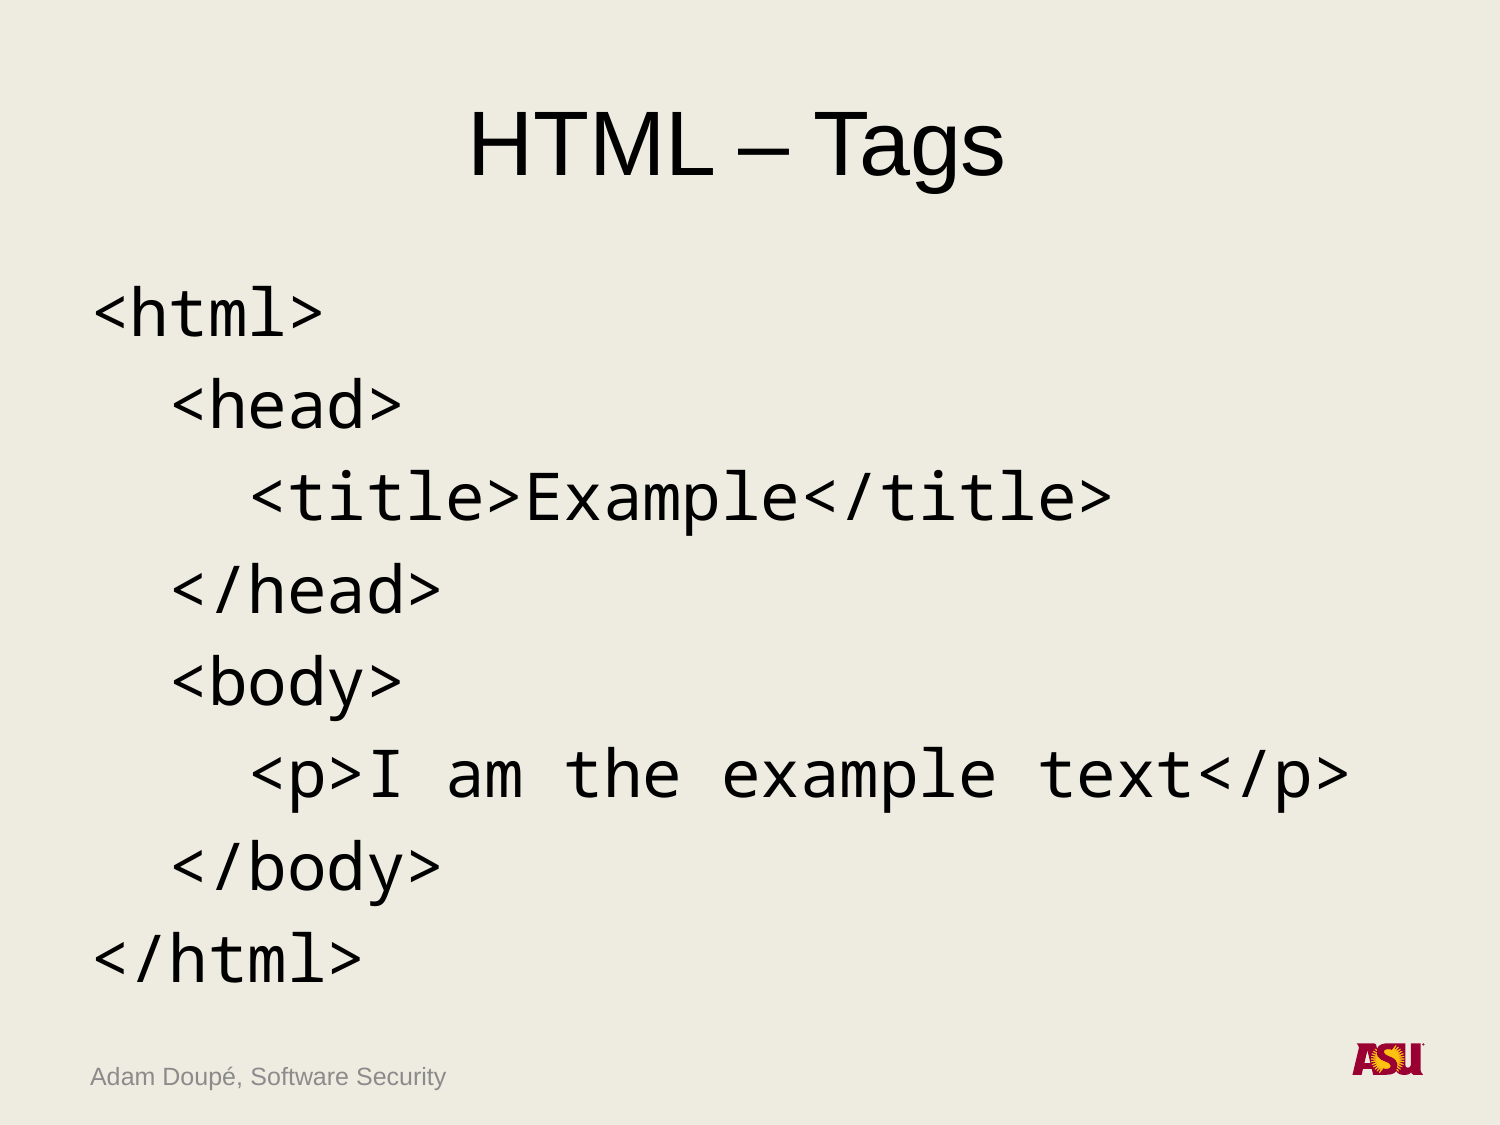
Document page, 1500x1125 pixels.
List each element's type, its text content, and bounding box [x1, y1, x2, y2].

list <html> <head> <title>Example</title> </head> <body> <p>I am the example text</p> </body> </html> [75, 262, 1425, 1005]
title HTML – Tags [75, 45, 1425, 233]
